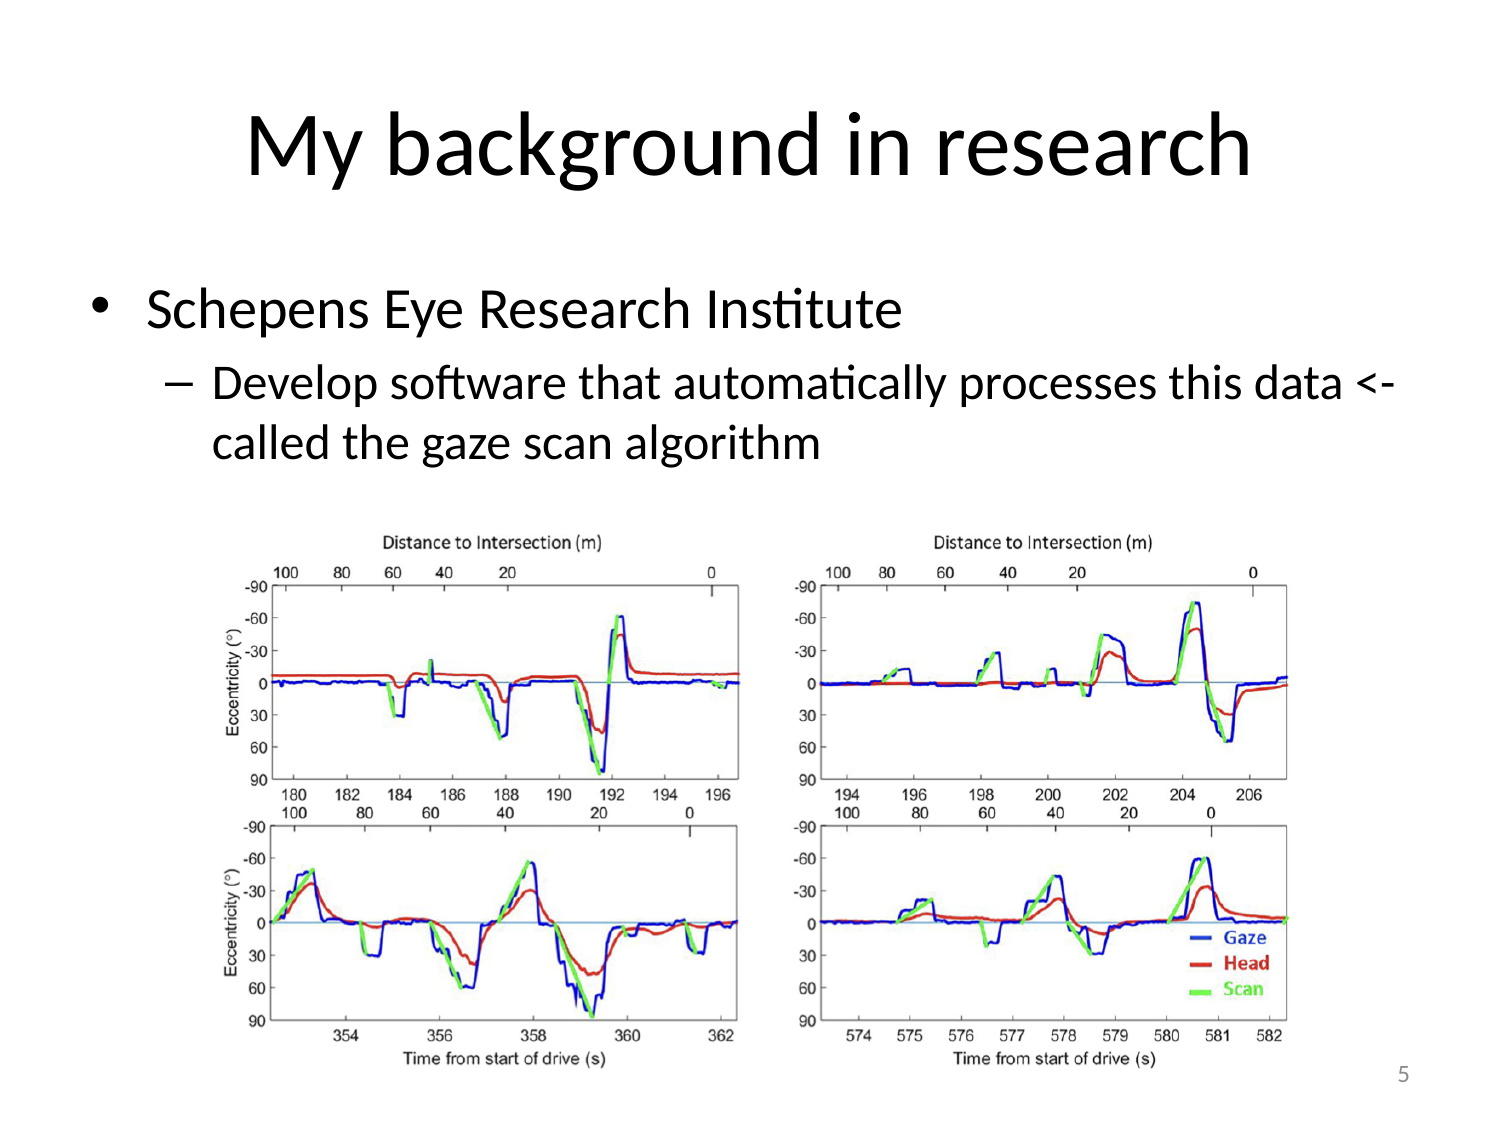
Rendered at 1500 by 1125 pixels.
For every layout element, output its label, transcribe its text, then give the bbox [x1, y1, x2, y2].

list Schepens Eye Research Institute Develop software that automatically processes this data <- called the gaze scan algorithm [75, 262, 1425, 1005]
title My background in research [75, 45, 1425, 233]
slide_number 5 [1074, 1042, 1425, 1103]
picture [211, 515, 1304, 1081]
